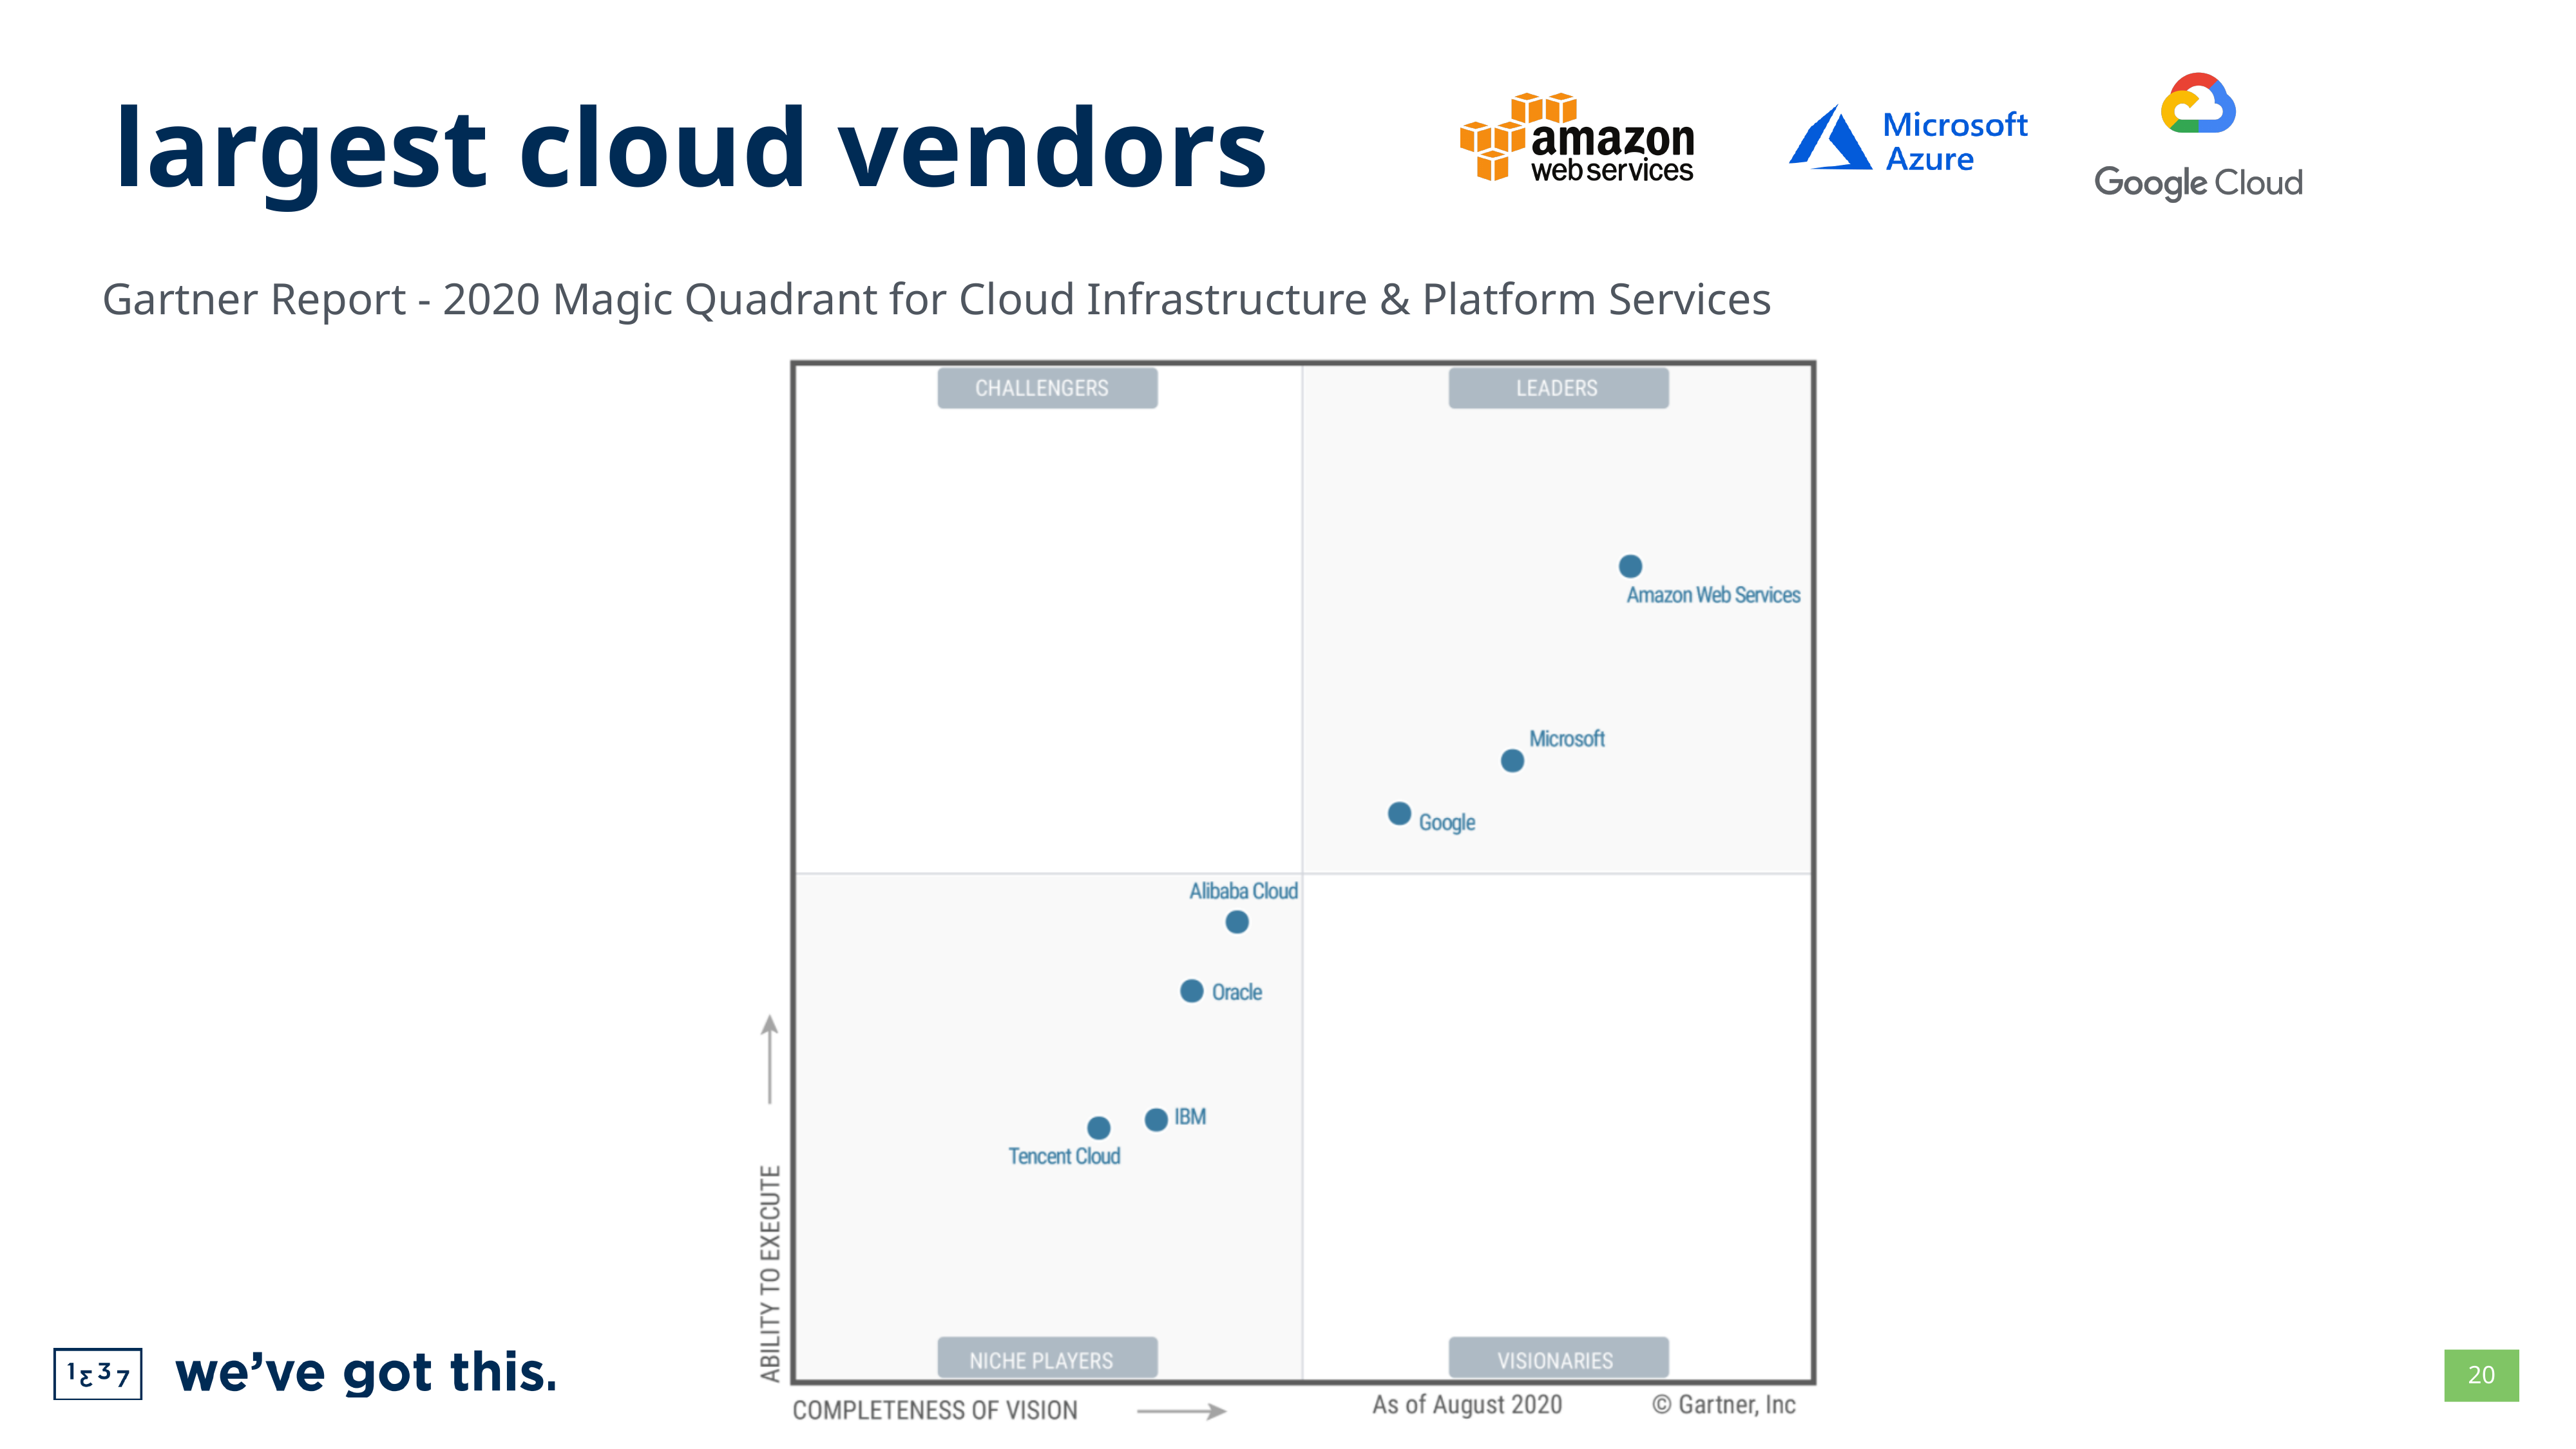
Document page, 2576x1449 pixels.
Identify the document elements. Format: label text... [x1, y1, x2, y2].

picture [1780, 73, 2036, 202]
text_box largest cloud vendors [103, 74, 2487, 213]
picture [2083, 67, 2313, 207]
picture [1460, 93, 1693, 181]
picture [0, 348, 2576, 1441]
text_box Gartner Report - 2020 Magic Quadrant for Cloud Infrastructure & Platform Services [92, 241, 2051, 328]
